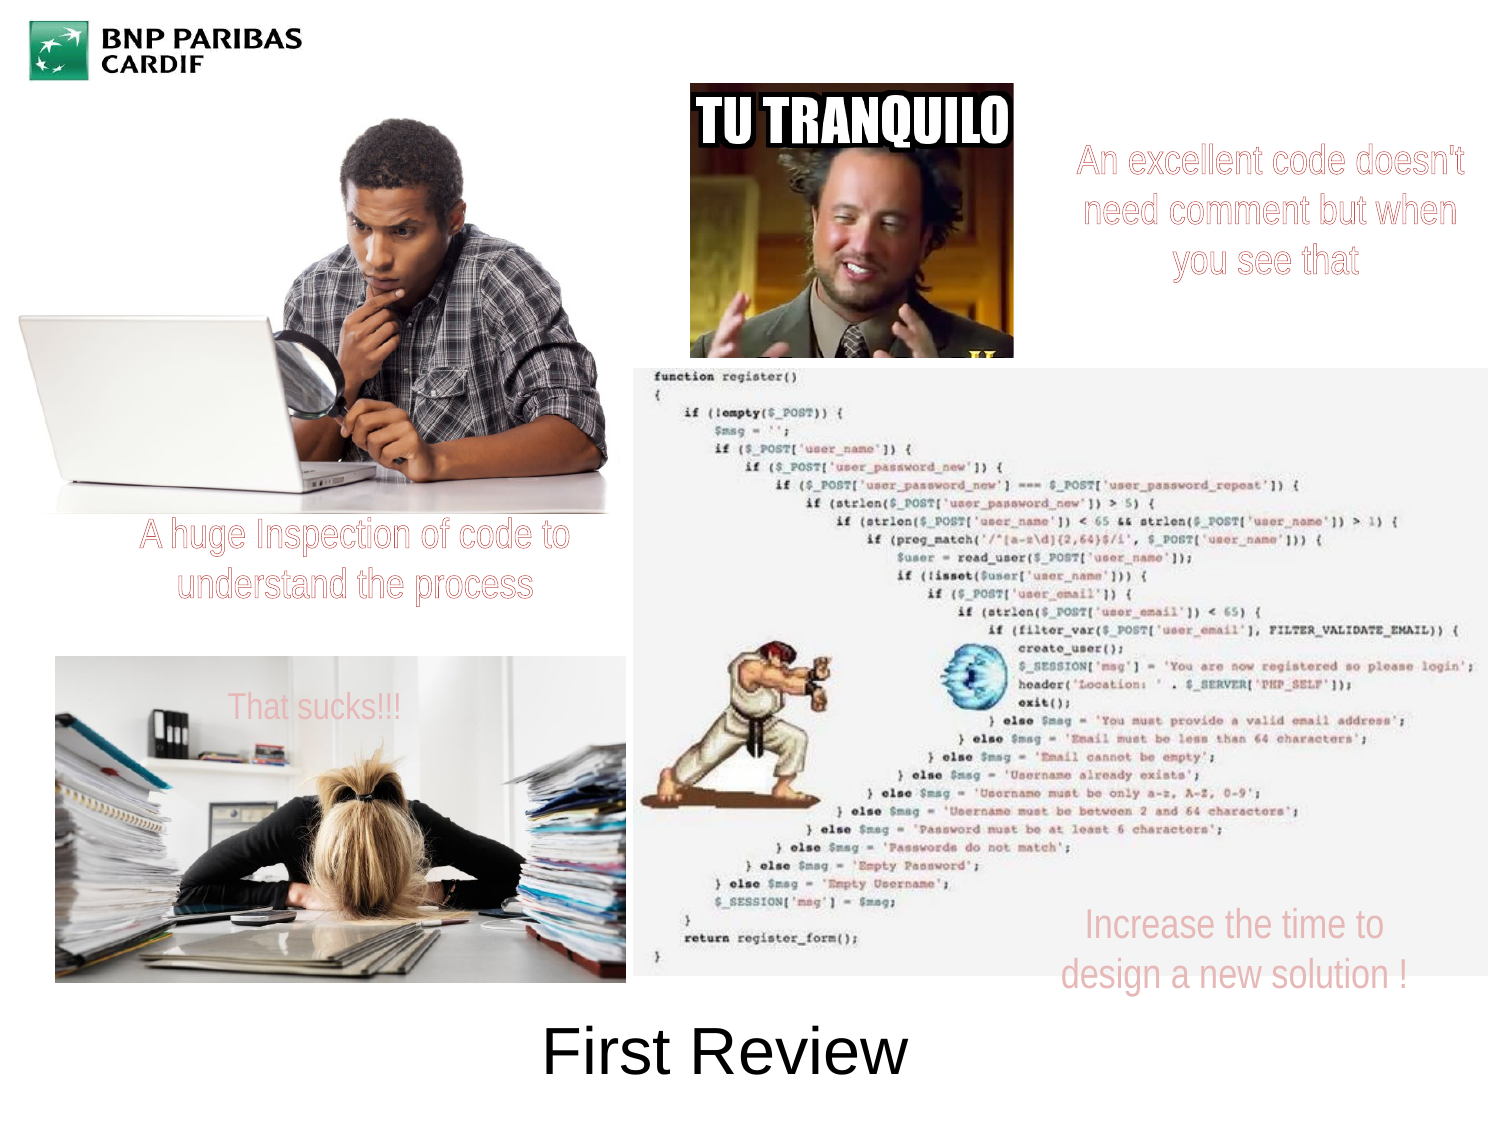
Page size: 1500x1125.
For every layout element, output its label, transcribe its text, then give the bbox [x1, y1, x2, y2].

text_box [55, 655, 626, 984]
text_box Increase the time to design a new solution ! [1025, 984, 1444, 1005]
title First Review [471, 983, 998, 1116]
picture [689, 83, 1014, 359]
text_box An excellent code doesn't need comment but when you see that [1061, 124, 1480, 290]
picture [14, 114, 1488, 977]
text_box A huge Inspection of code to understand the process [110, 522, 600, 614]
picture [21, 8, 306, 94]
